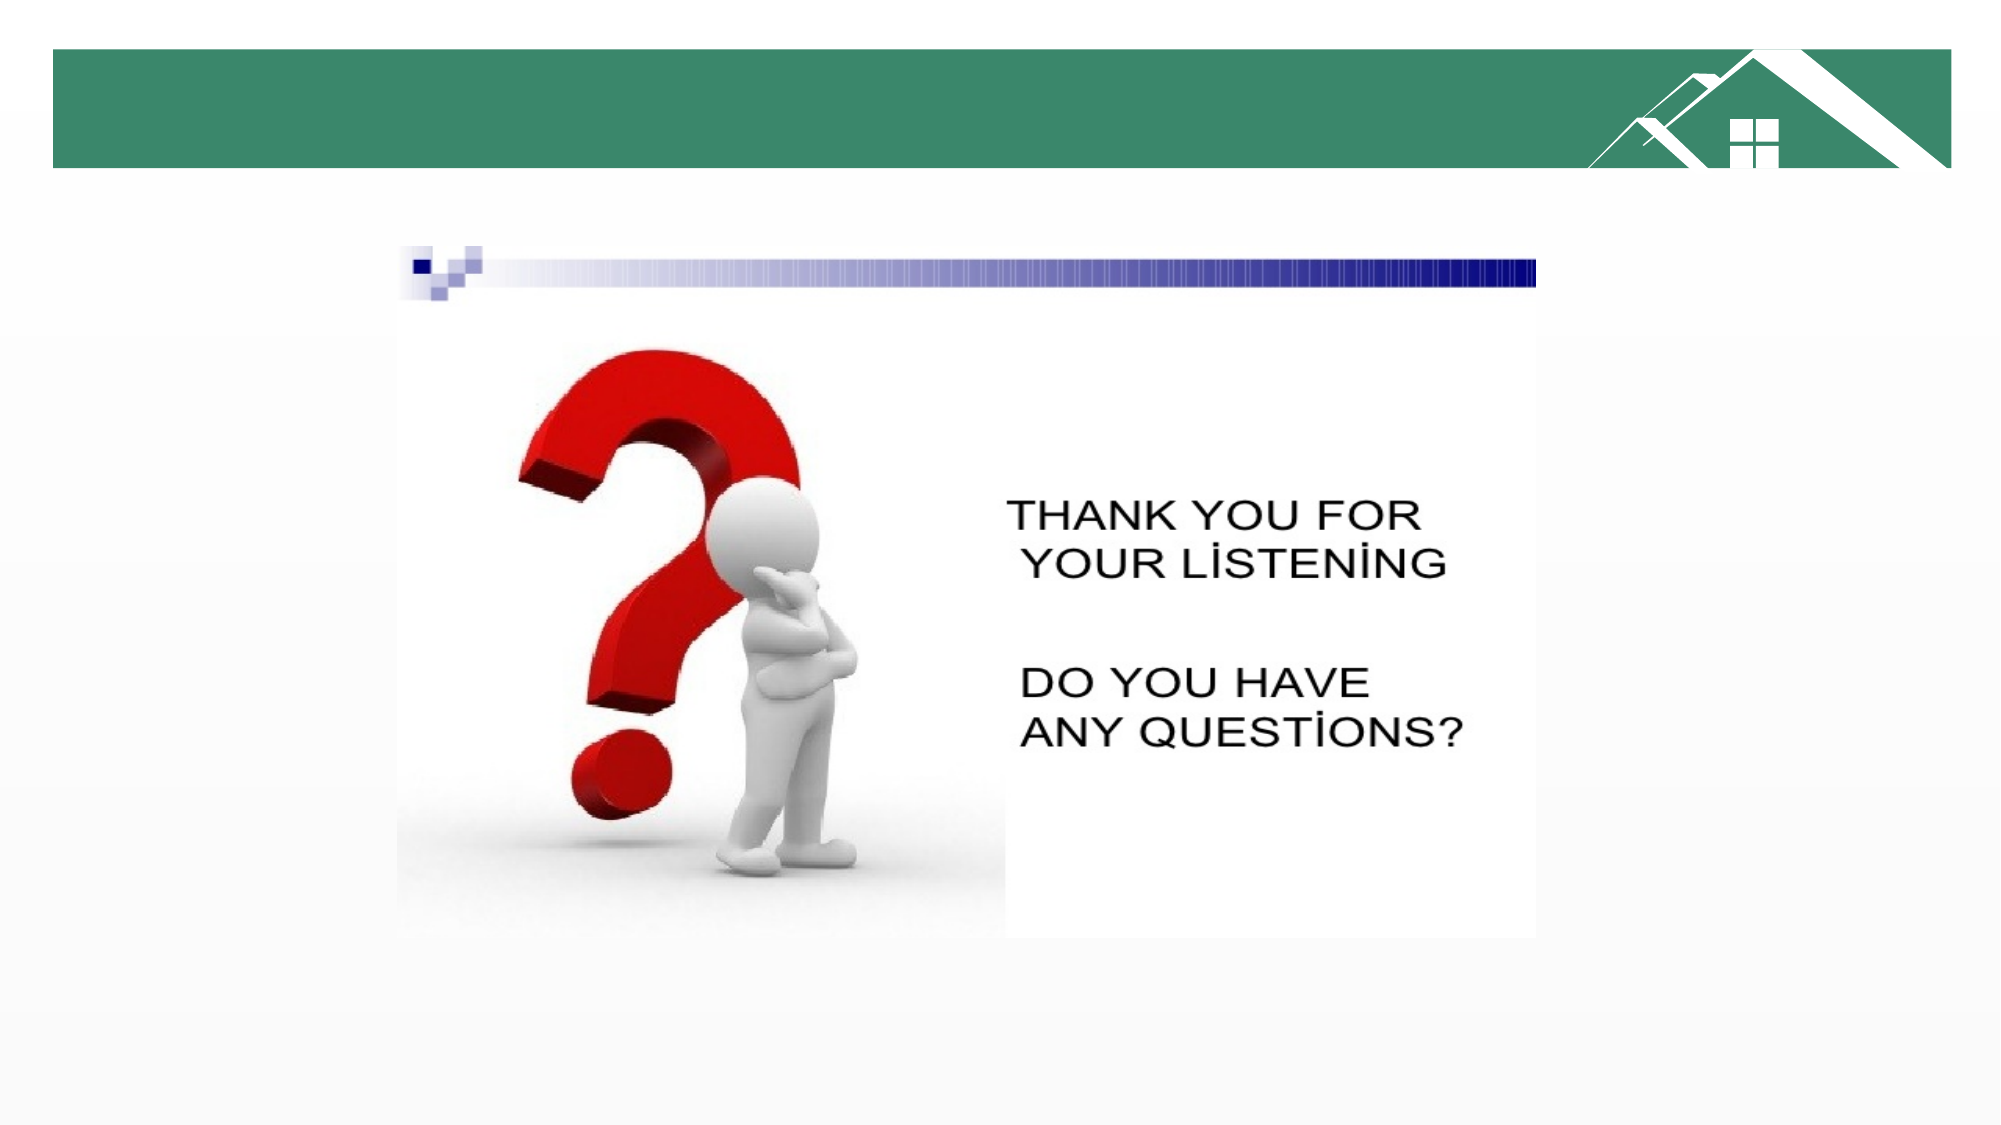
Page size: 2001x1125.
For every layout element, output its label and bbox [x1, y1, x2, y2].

picture [397, 246, 1536, 939]
